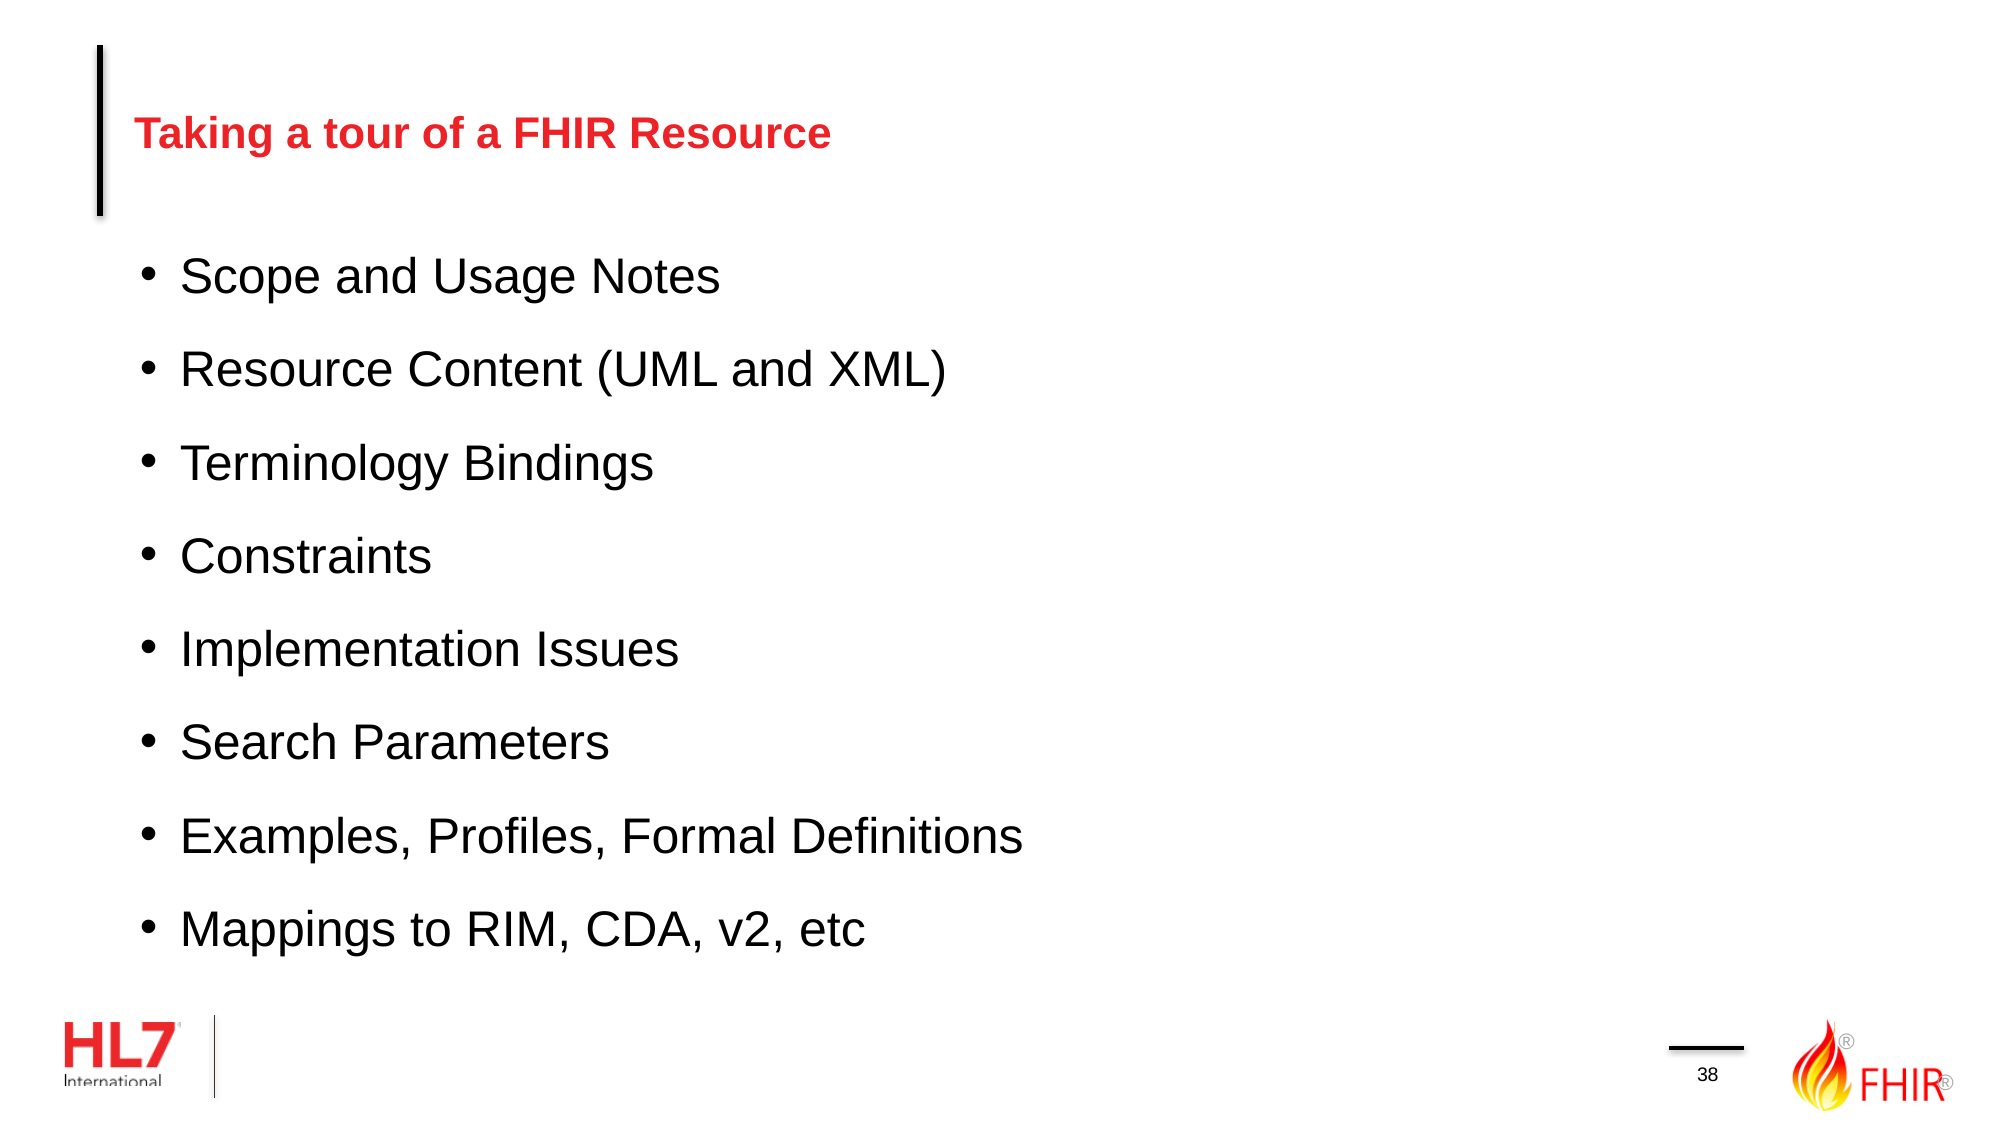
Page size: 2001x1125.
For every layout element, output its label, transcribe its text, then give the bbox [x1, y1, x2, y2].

slide_number 38 [1678, 1048, 1738, 1086]
list Scope and Usage Notes Resource Content (UML and XML) Terminology Bindings Constraints Implementation Issues Search Parameters Examples, Profiles, Formal Definitions Mappings to RIM, CDA, v2, etc [139, 243, 1461, 742]
title Taking a tour of a FHIR Resource [134, 45, 1935, 217]
picture [1785, 1014, 1951, 1116]
